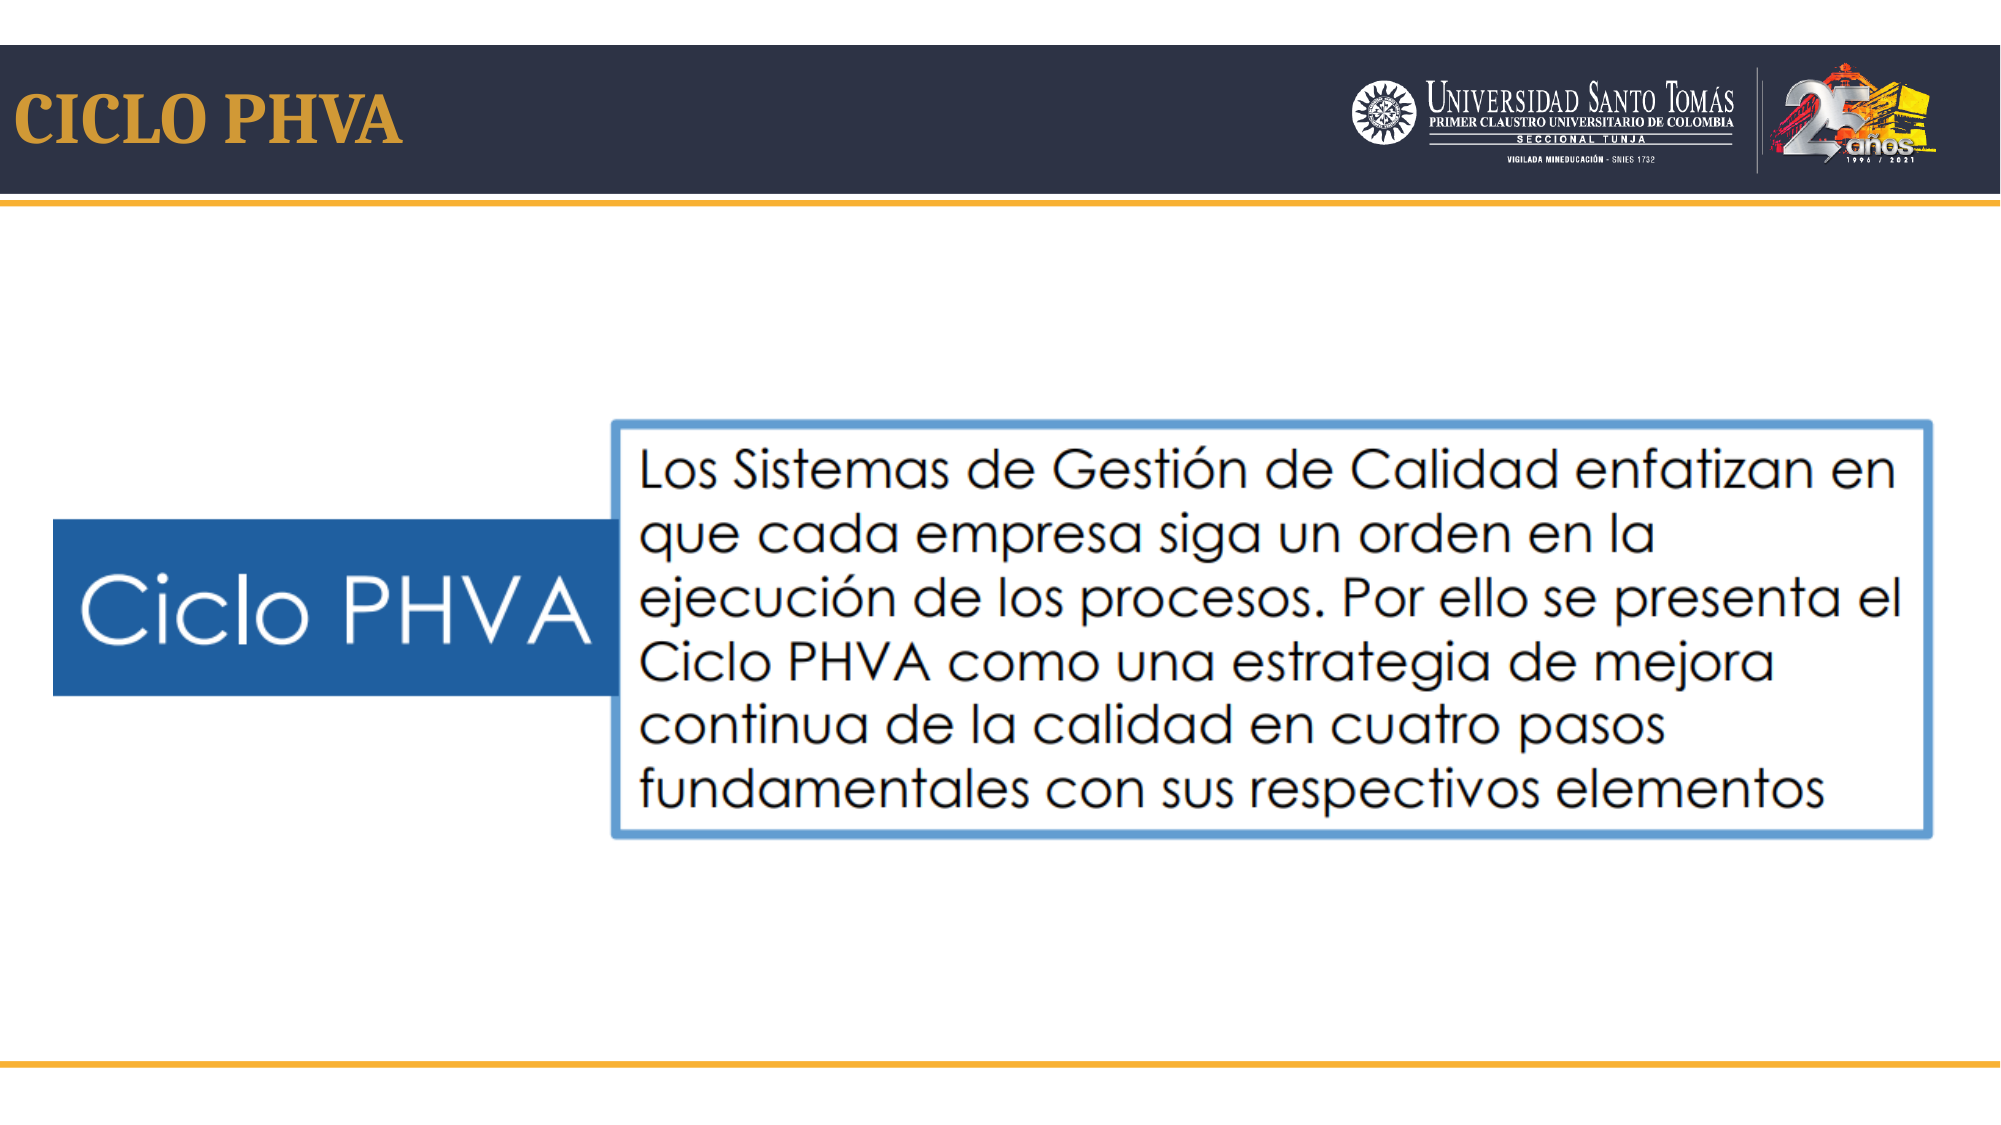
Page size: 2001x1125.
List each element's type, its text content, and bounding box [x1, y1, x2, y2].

picture [0, 0, 2001, 1125]
text_box CICLO PHVA [0, 63, 1427, 166]
